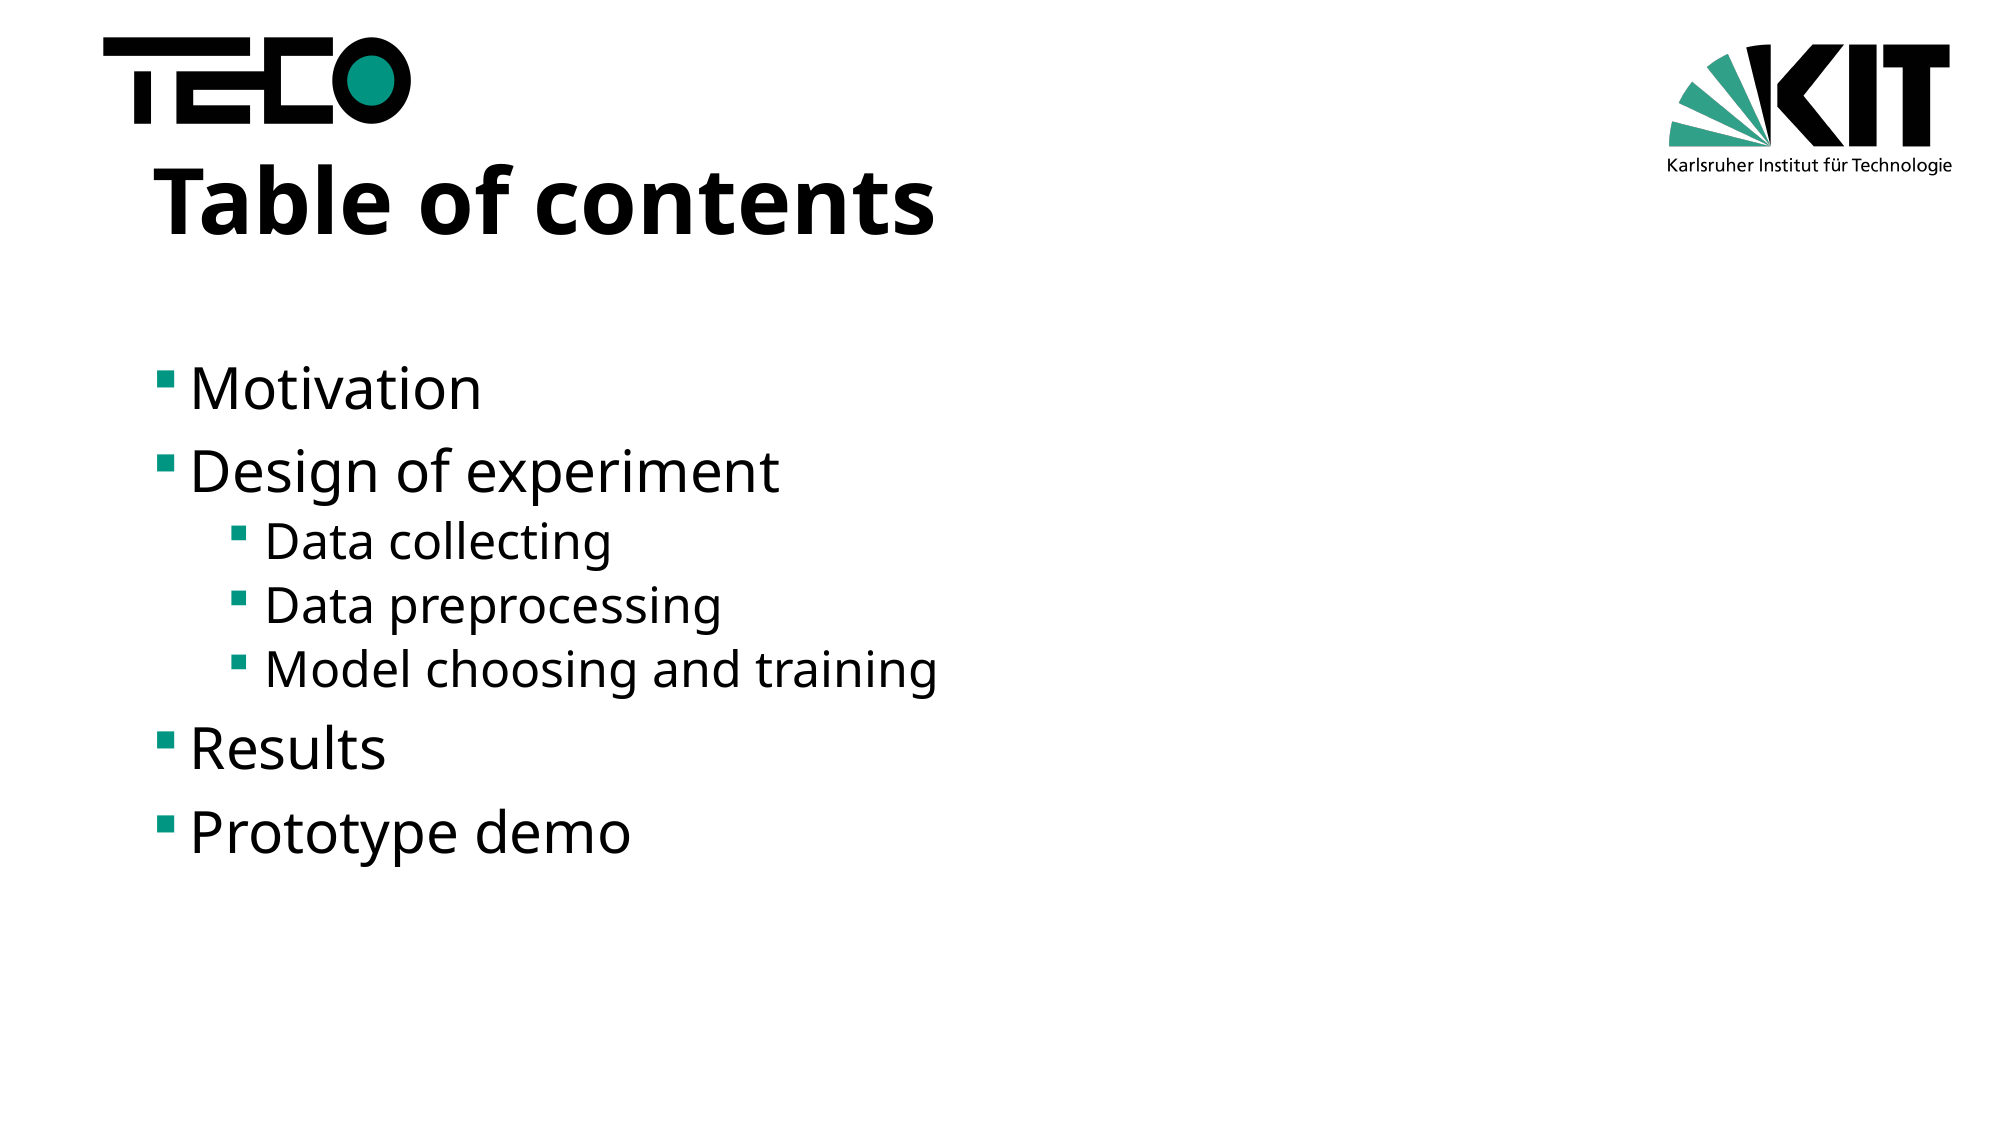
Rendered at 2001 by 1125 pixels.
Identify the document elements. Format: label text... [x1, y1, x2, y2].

list Motivation Design of experiment Data collecting Data preprocessing Model choosing and training Results Prototype demo [137, 351, 1863, 1066]
picture [103, 37, 411, 124]
picture [1666, 37, 1954, 183]
title Table of contents [137, 117, 1863, 293]
